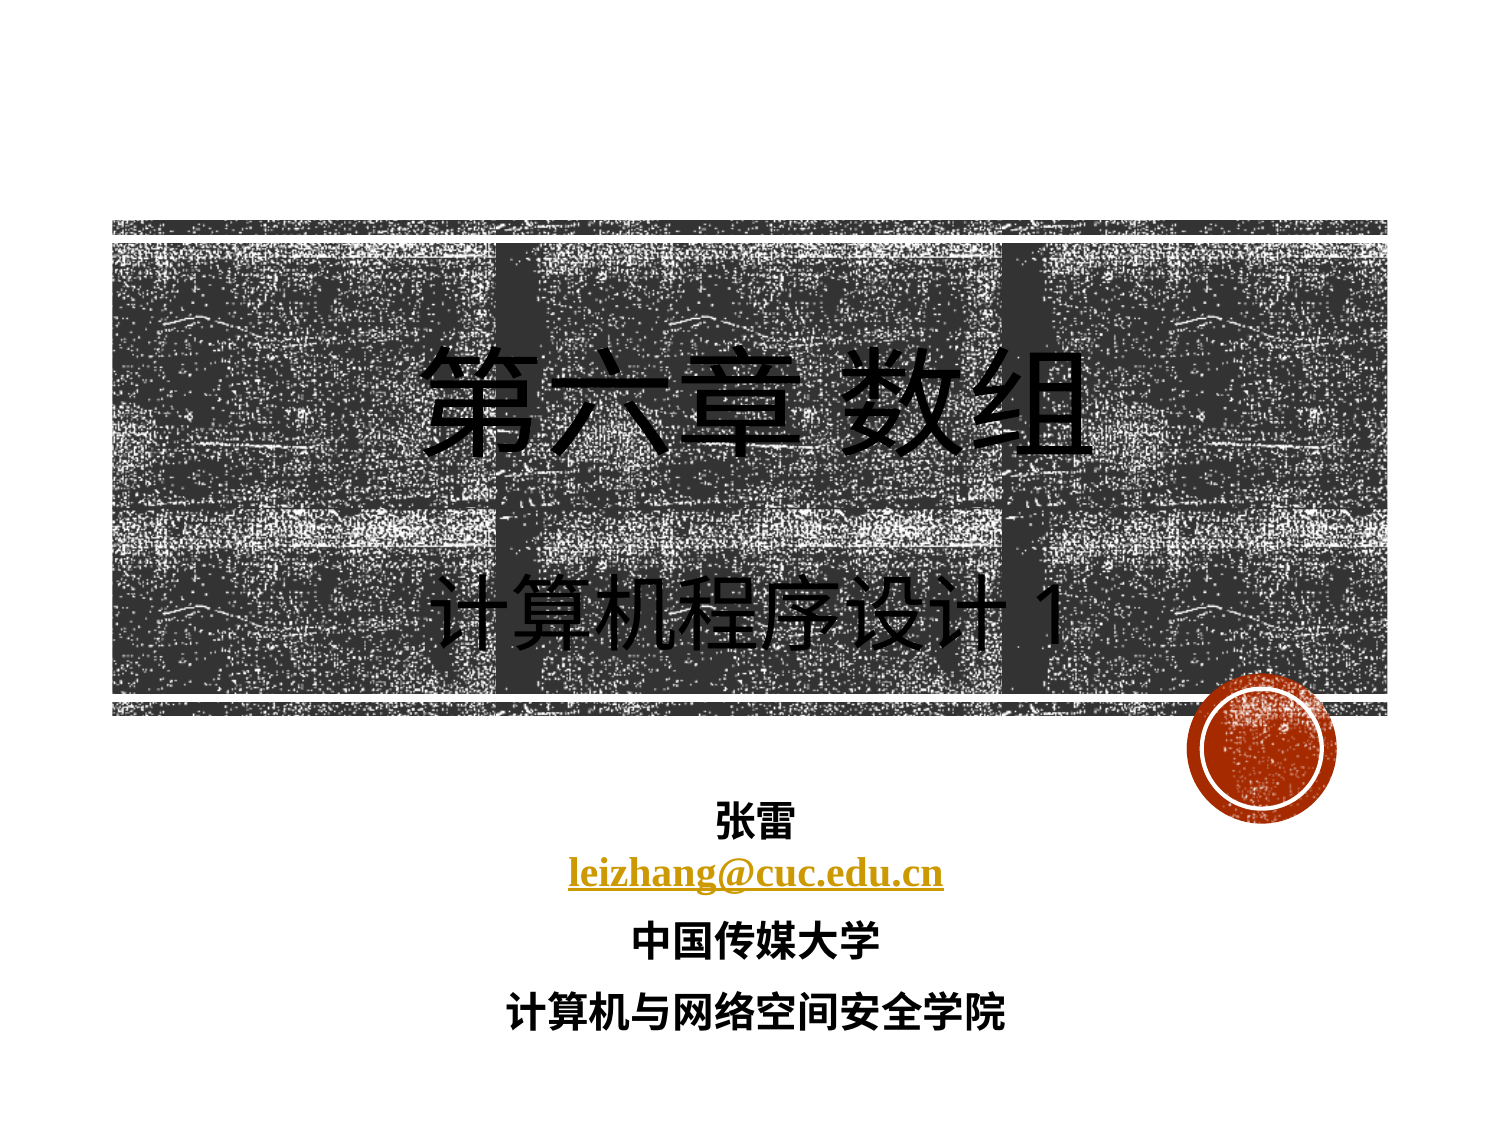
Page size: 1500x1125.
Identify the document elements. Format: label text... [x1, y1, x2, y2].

text_box 张雷 leizhang@cuc.edu.cn 中国传媒大学 计算机与网络空间安全学院 [397, 786, 1115, 1125]
title 计算机程序设计1 [129, 550, 1375, 691]
